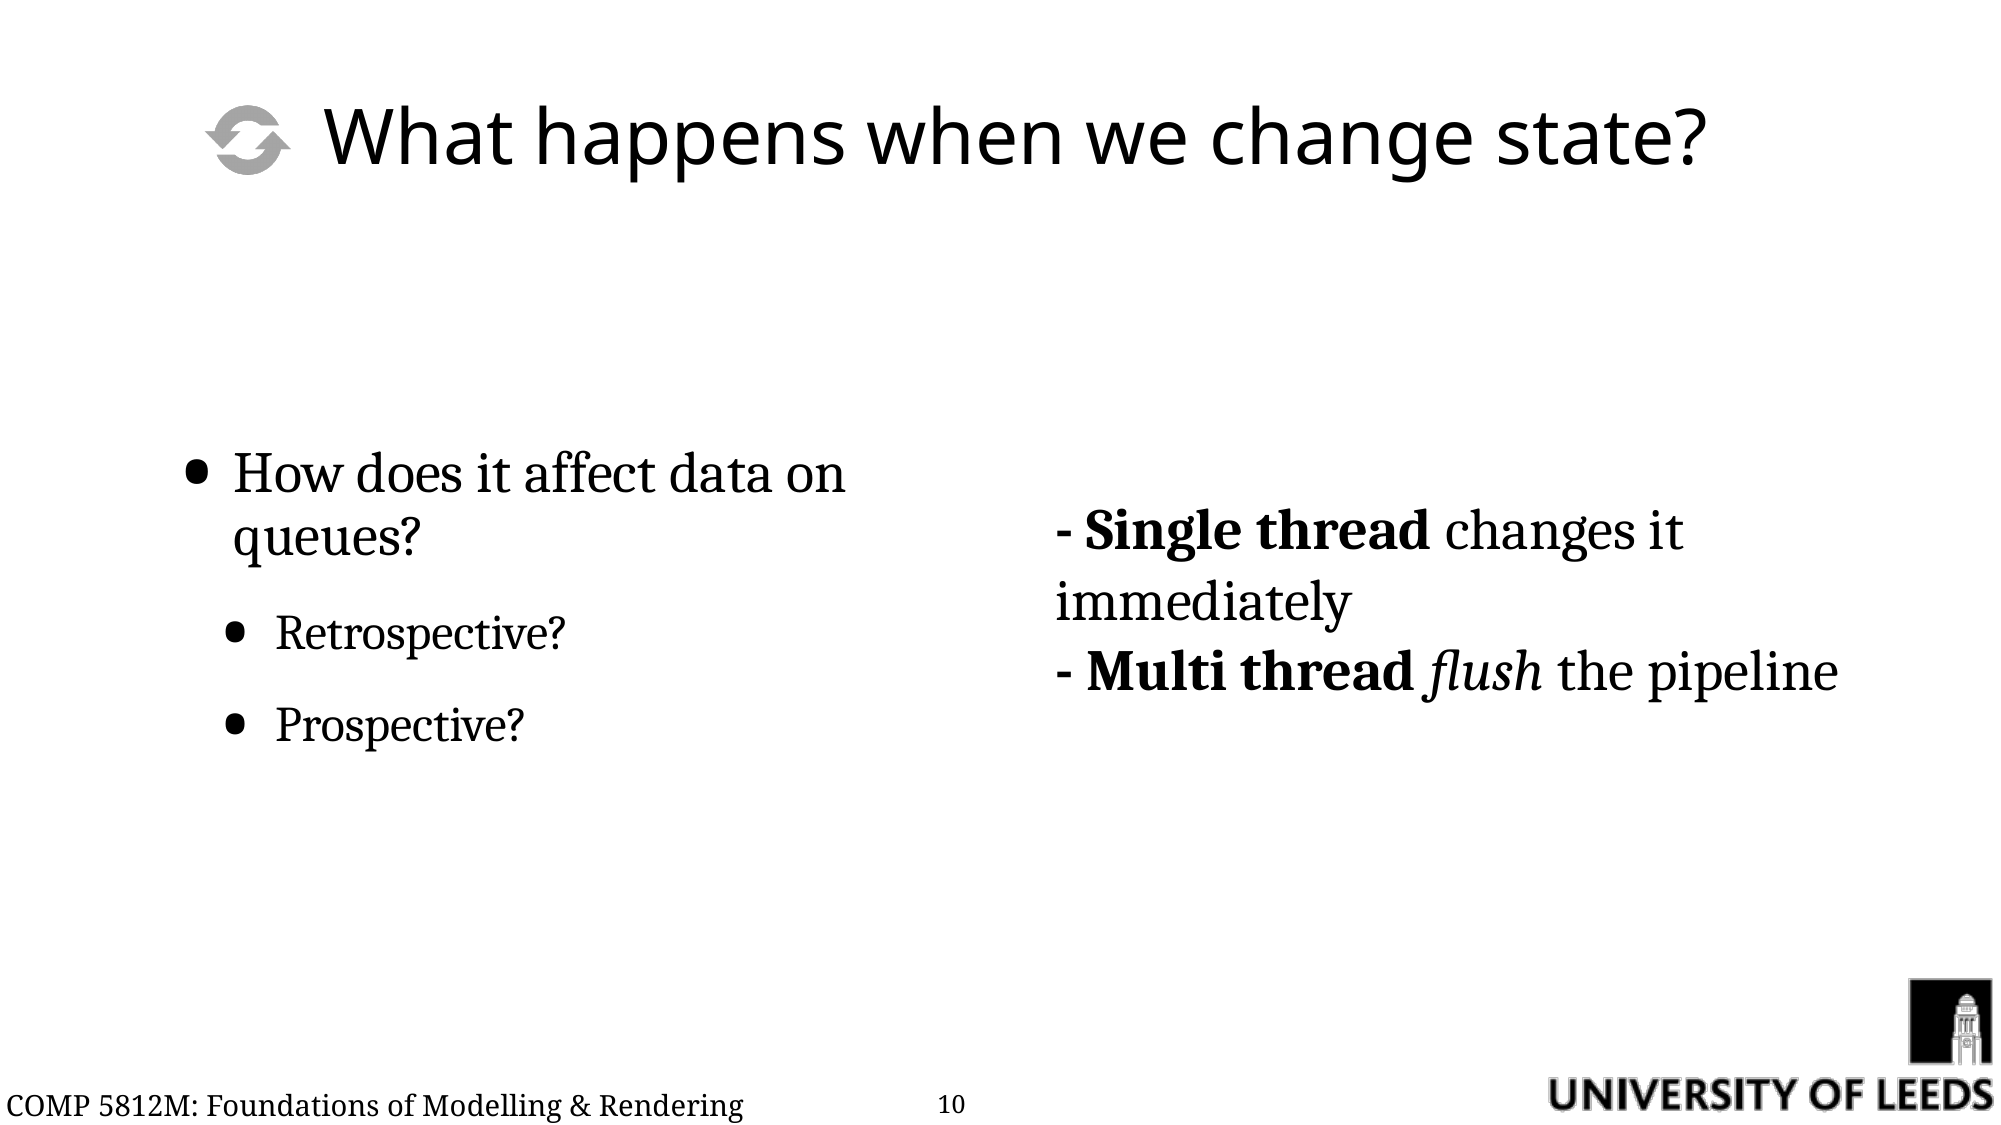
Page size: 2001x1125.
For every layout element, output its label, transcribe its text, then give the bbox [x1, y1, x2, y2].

list How does it affect data on queues? Retrospective? Prospective? [134, 327, 869, 969]
picture [1543, 930, 2000, 1125]
text_box - Single thread changes it immediately - Multi thread flush the pipeline [1040, 484, 1937, 710]
title What happens when we change state? [308, 52, 1797, 228]
text_box [202, 95, 293, 185]
